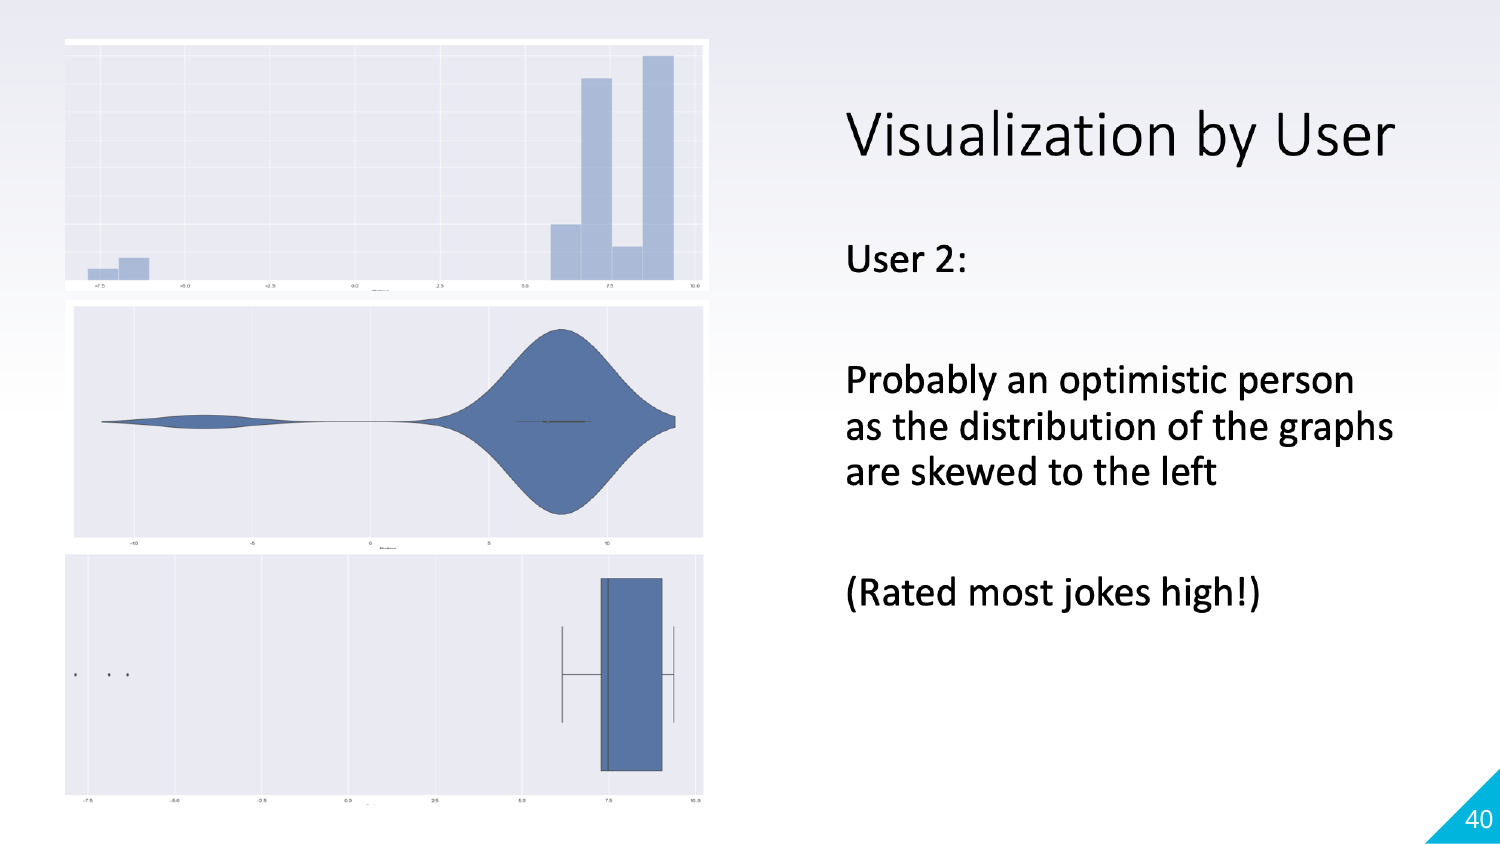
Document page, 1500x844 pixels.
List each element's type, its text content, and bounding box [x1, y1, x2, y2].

picture [65, 39, 1435, 805]
slide_number ‹#› [1418, 760, 1494, 838]
